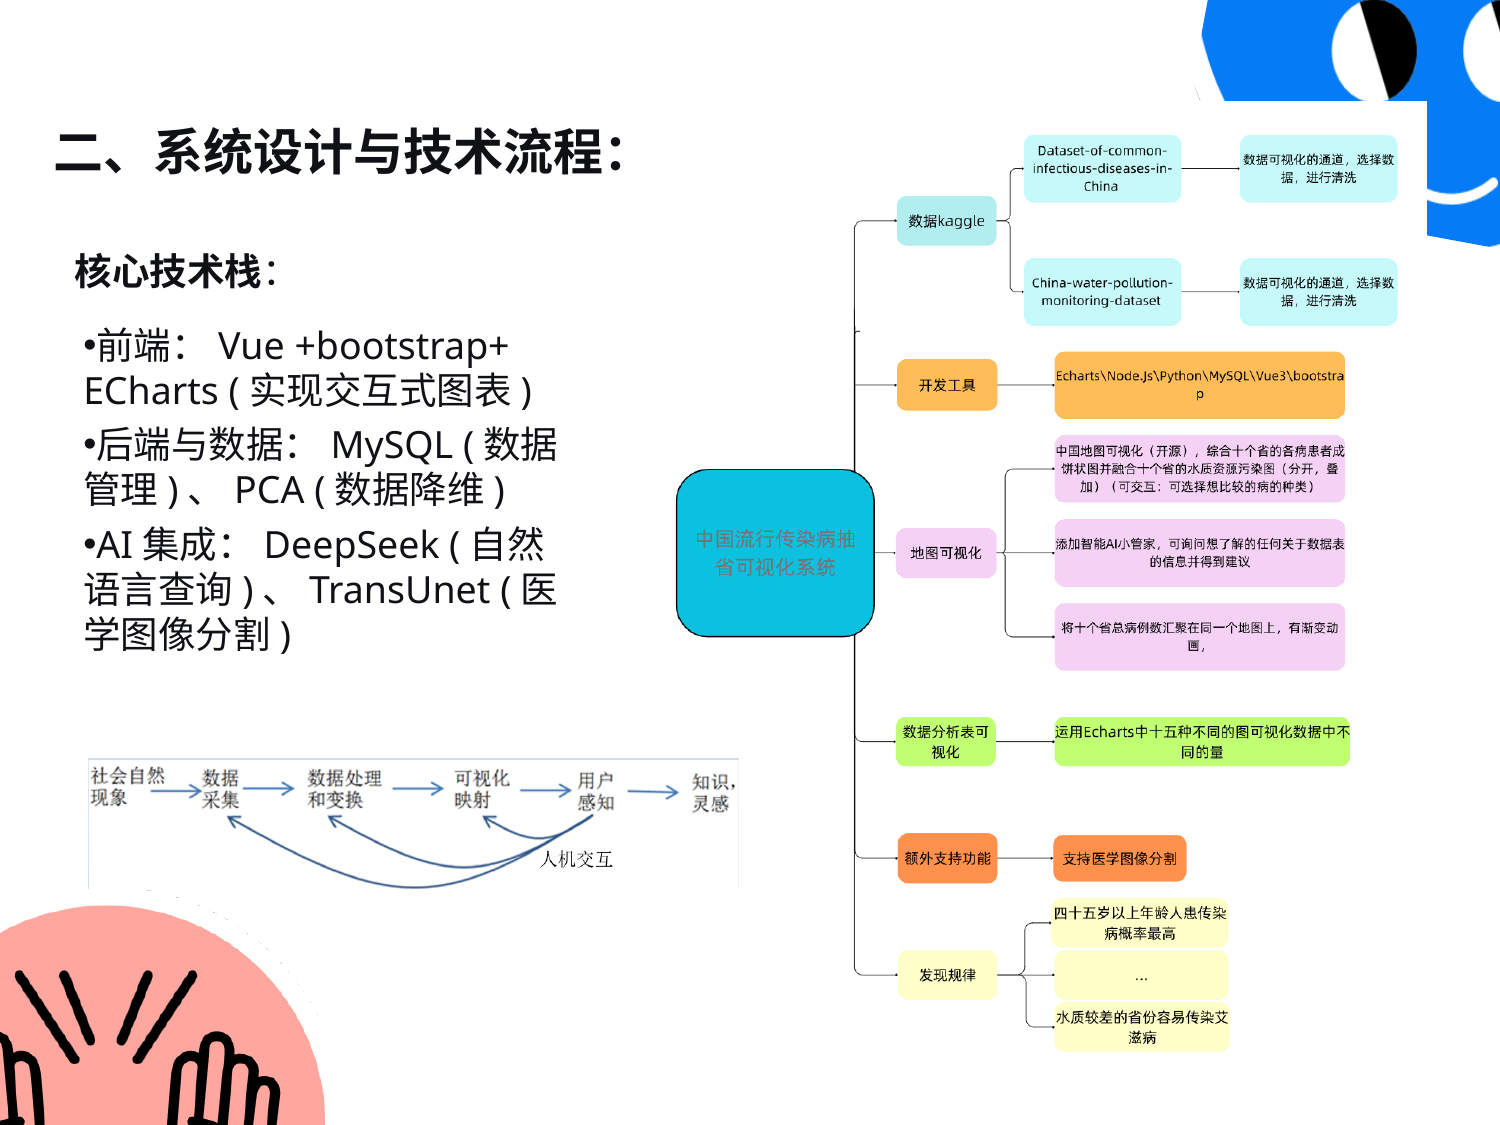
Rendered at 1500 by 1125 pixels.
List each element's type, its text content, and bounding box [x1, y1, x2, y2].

text_box [0, 889, 338, 1125]
text_box 二、系统设计与技术流程： [38, 113, 646, 188]
picture [88, 101, 1427, 1090]
text_box 前端：Vue +bootstrap+ ECharts (实现交互式图表) 后端与数据：MySQL (数据管理)、PCA (数据降维) AI集成：DeepSeek (自然语言查询)、TransUnet (医学图像分割) [68, 314, 577, 663]
text_box 核心技术栈： [59, 240, 646, 301]
text_box [1189, 0, 1500, 249]
